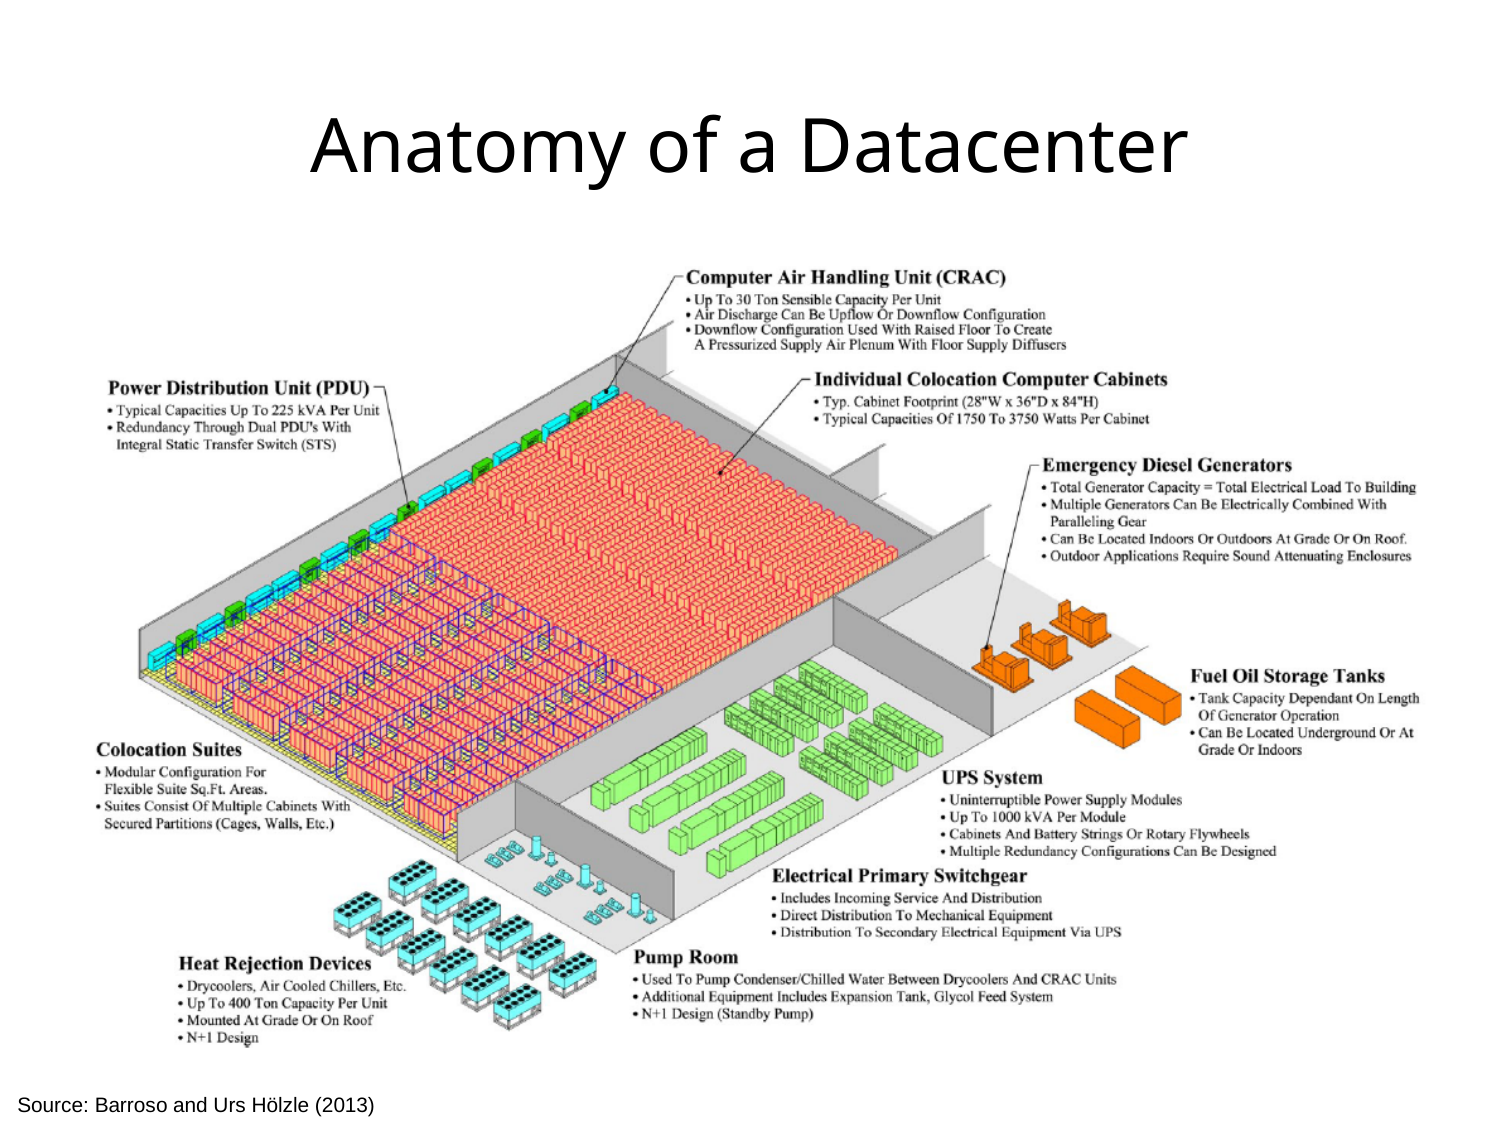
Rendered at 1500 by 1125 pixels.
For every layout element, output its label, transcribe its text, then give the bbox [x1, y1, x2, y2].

text_box Anatomy of a Datacenter [0, 90, 1500, 203]
text_box Source: Barroso and Urs Hölzle (2013) [2, 1084, 390, 1125]
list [75, 259, 1438, 1063]
